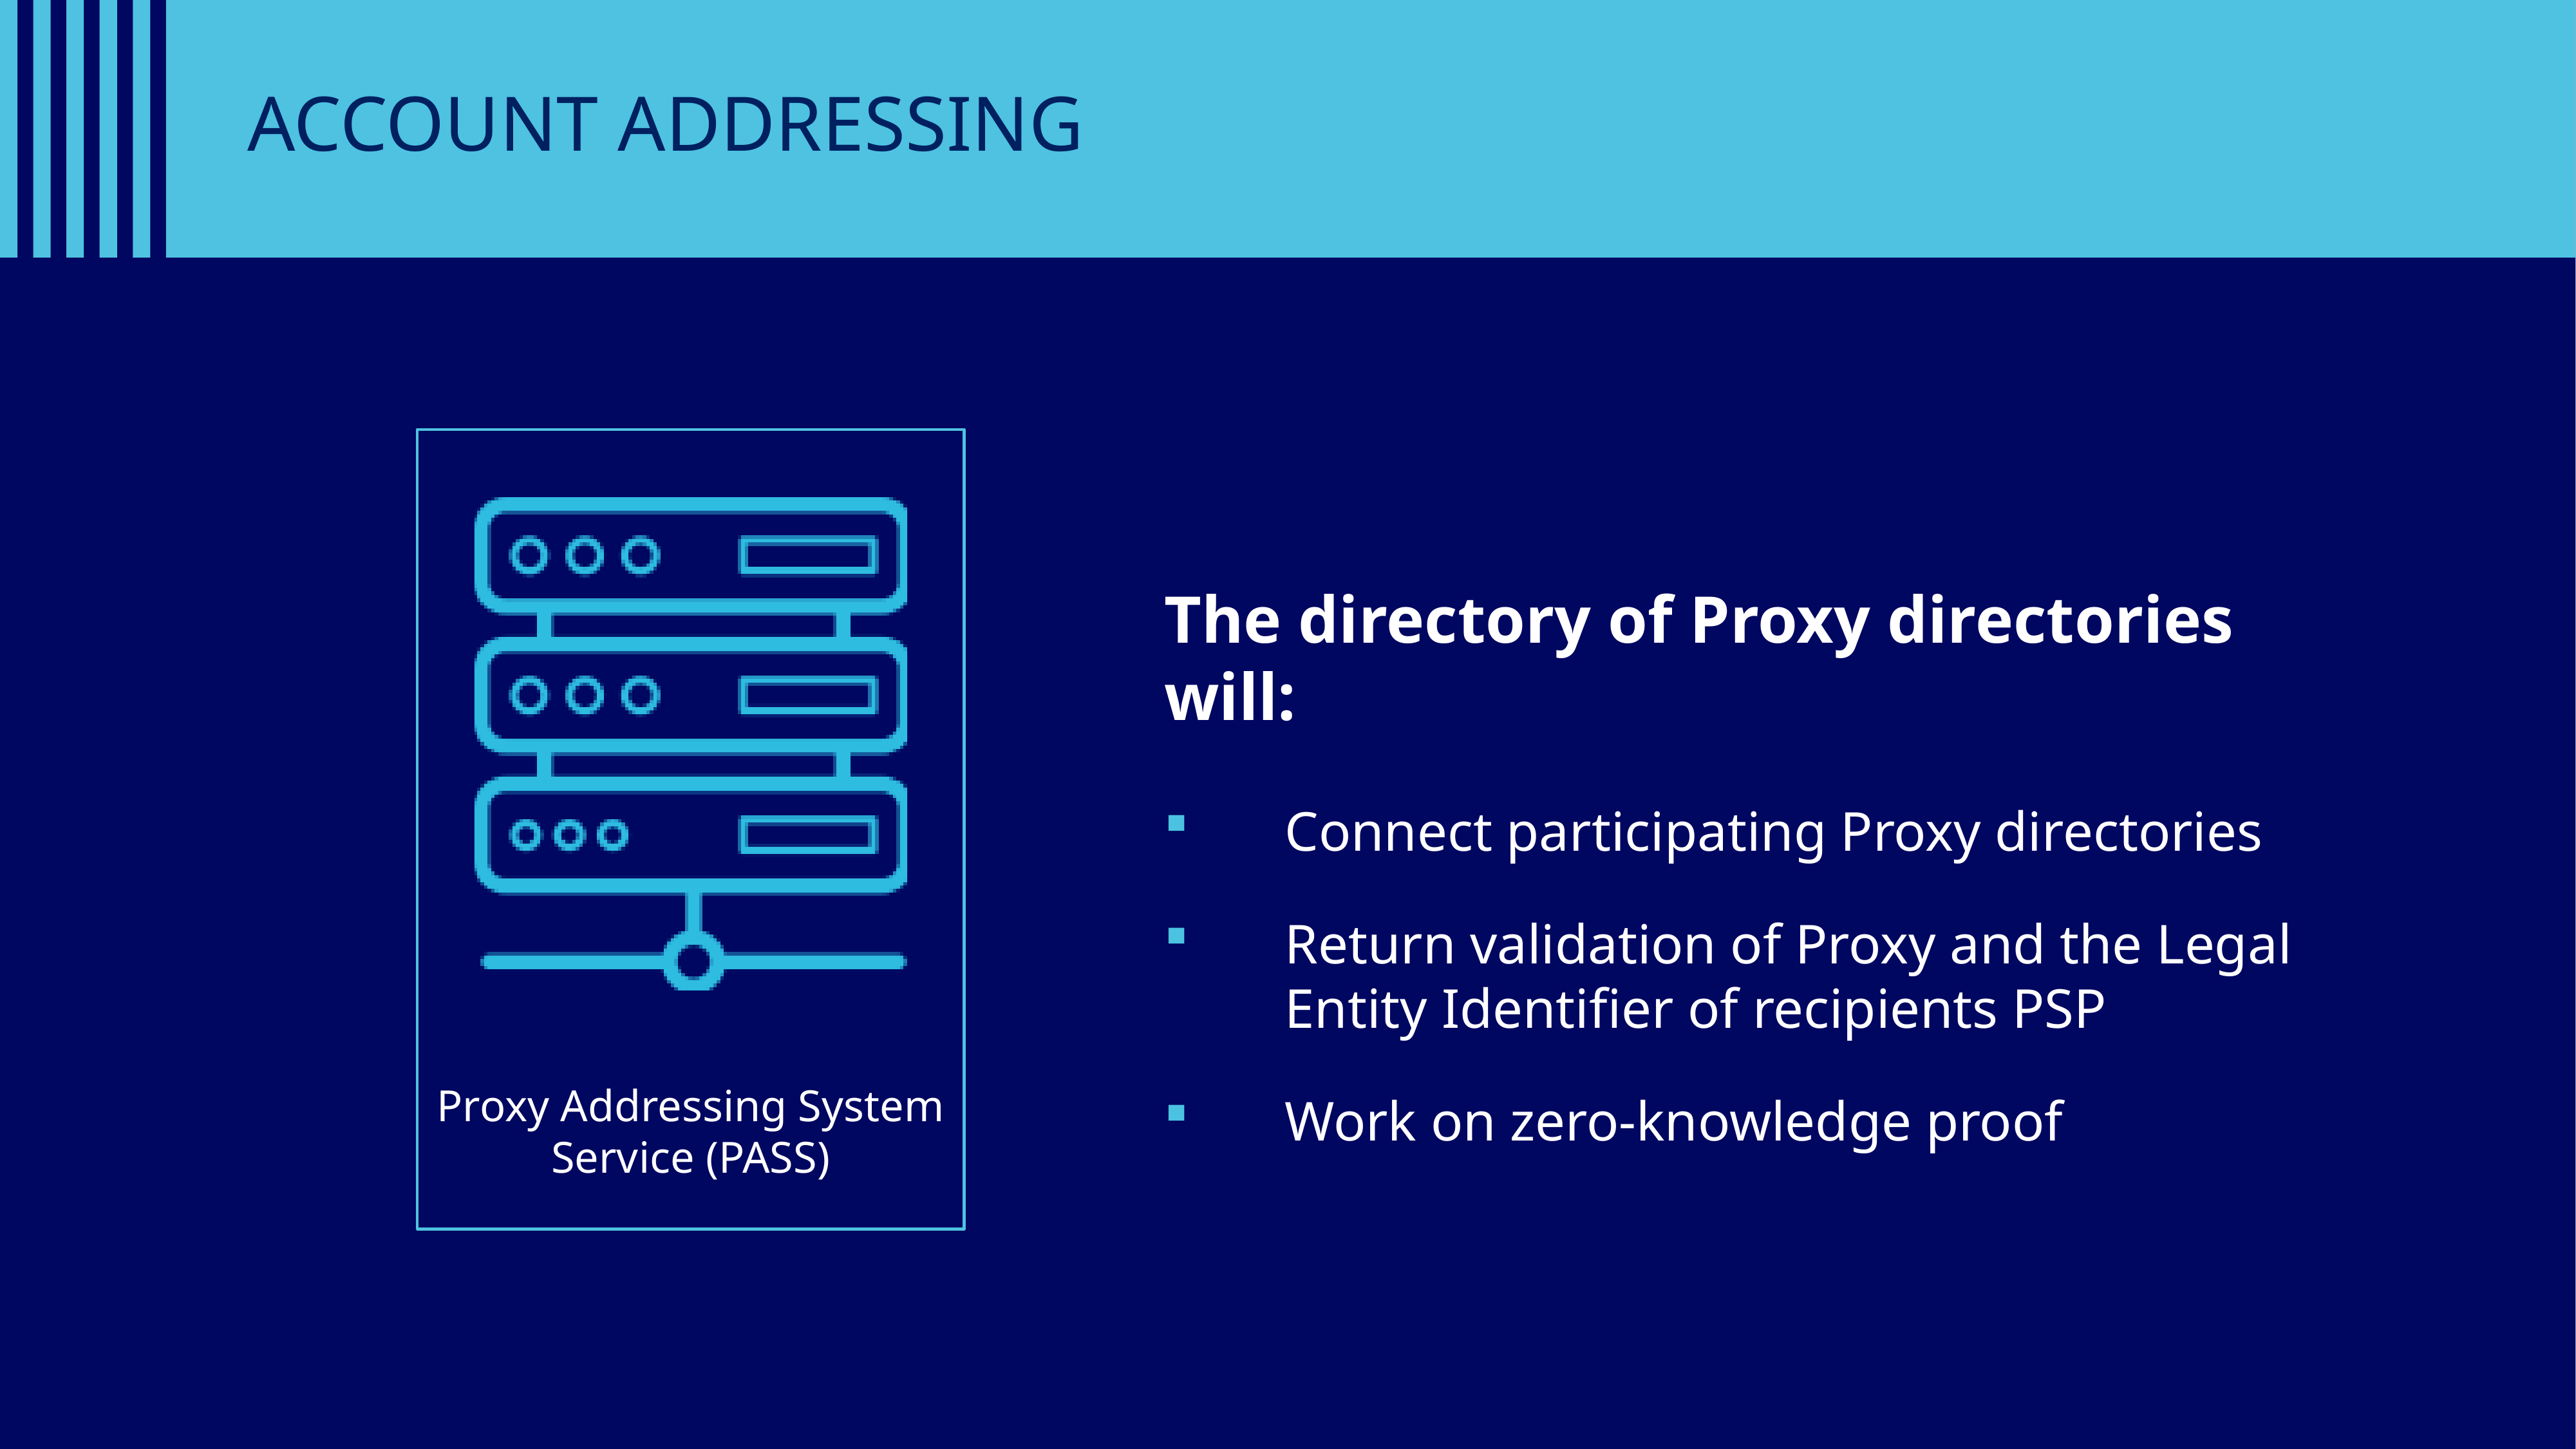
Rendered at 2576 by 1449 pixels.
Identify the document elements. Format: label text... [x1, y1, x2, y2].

text_box ACCOUNT ADDRESSING [228, 76, 2539, 177]
text_box The directory of Proxy directories will: Connect participating Proxy directories Return validation of Proxy and the Legal Entity Identifier of recipients PSP Work on zero-knowledge proof [1145, 569, 2391, 1162]
picture [474, 497, 908, 991]
text_box Proxy Addressing System Service (PASS) [417, 1074, 964, 1187]
text_box [416, 428, 966, 1231]
